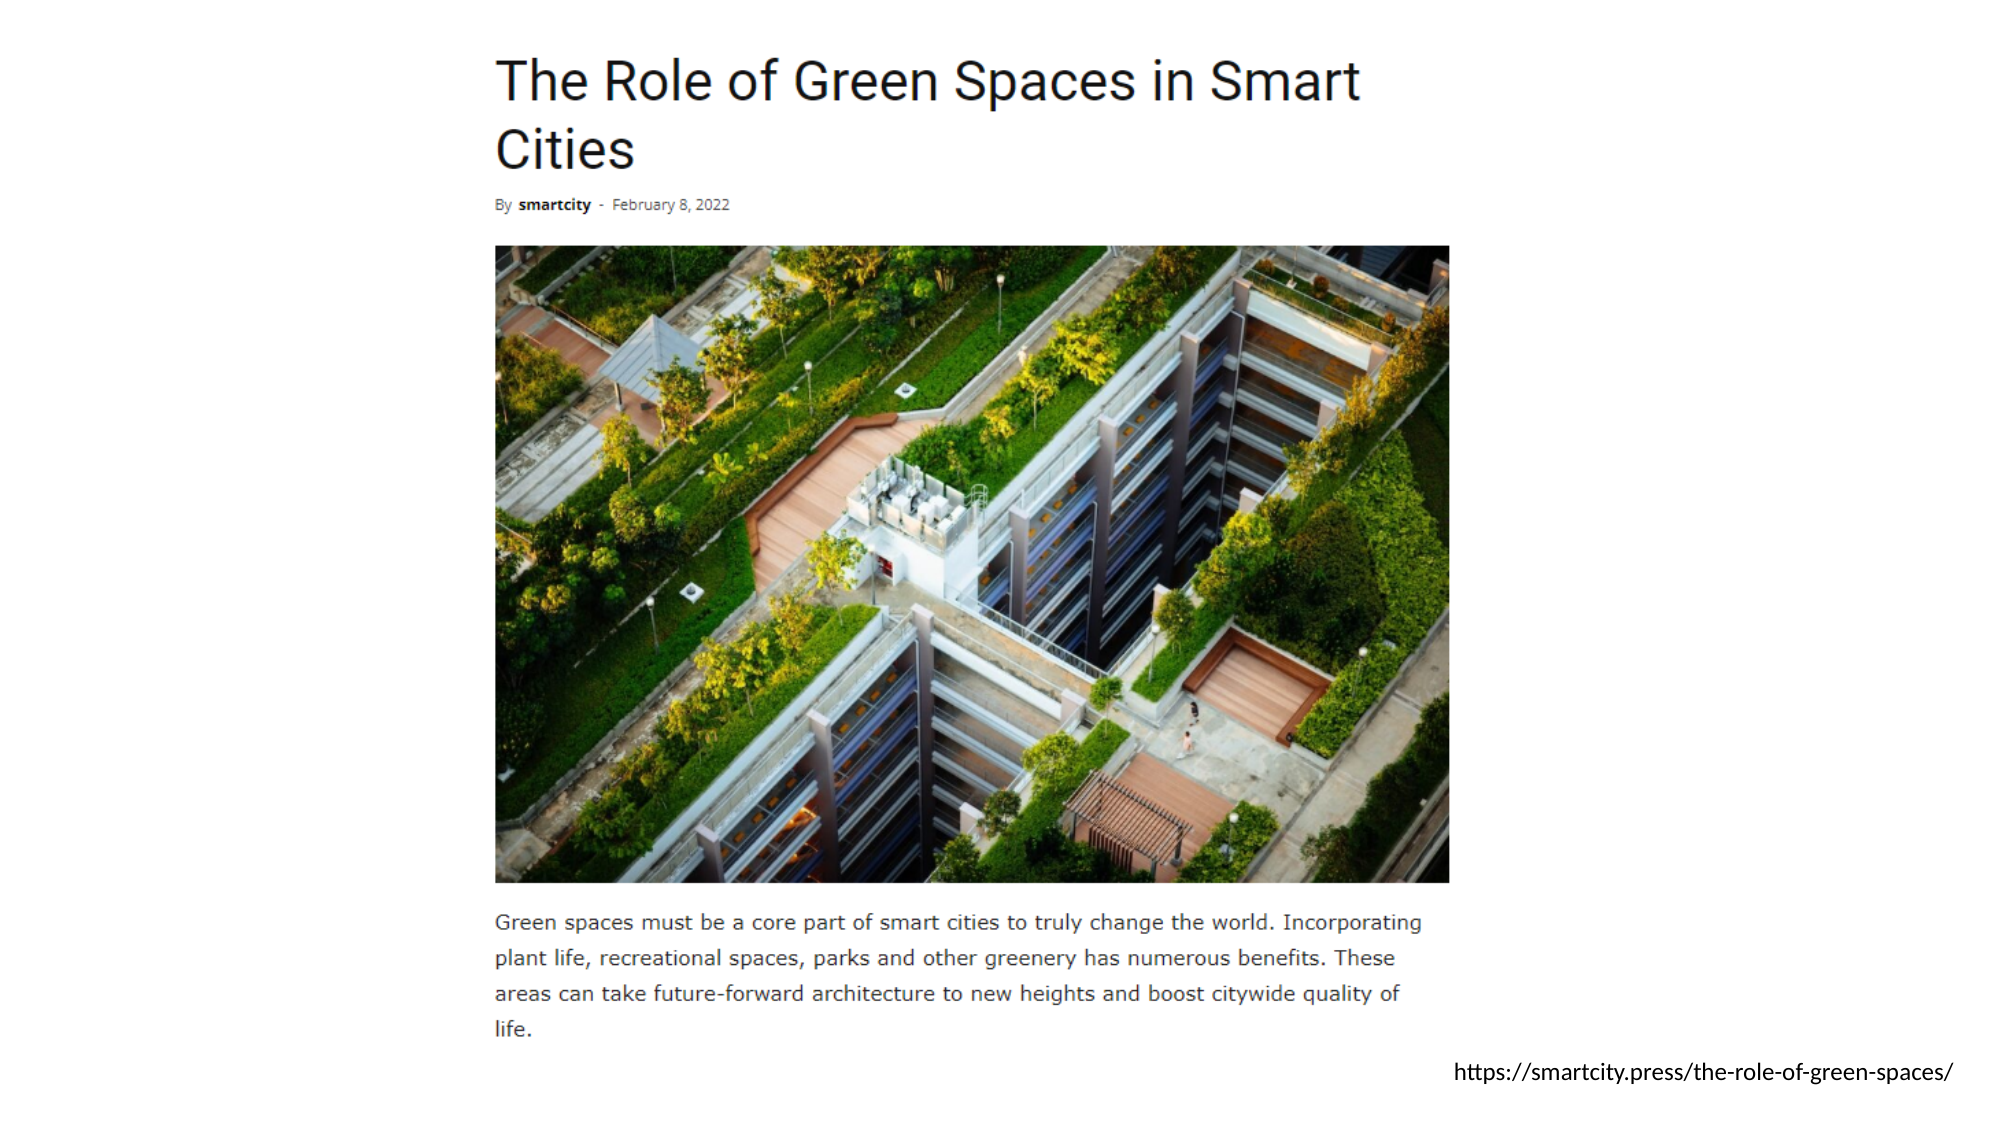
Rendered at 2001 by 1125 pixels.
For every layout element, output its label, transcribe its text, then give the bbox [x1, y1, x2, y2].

picture [426, 31, 1481, 1060]
text_box https://smartcity.press/the-role-of-green-spaces/ [1438, 1047, 2000, 1093]
